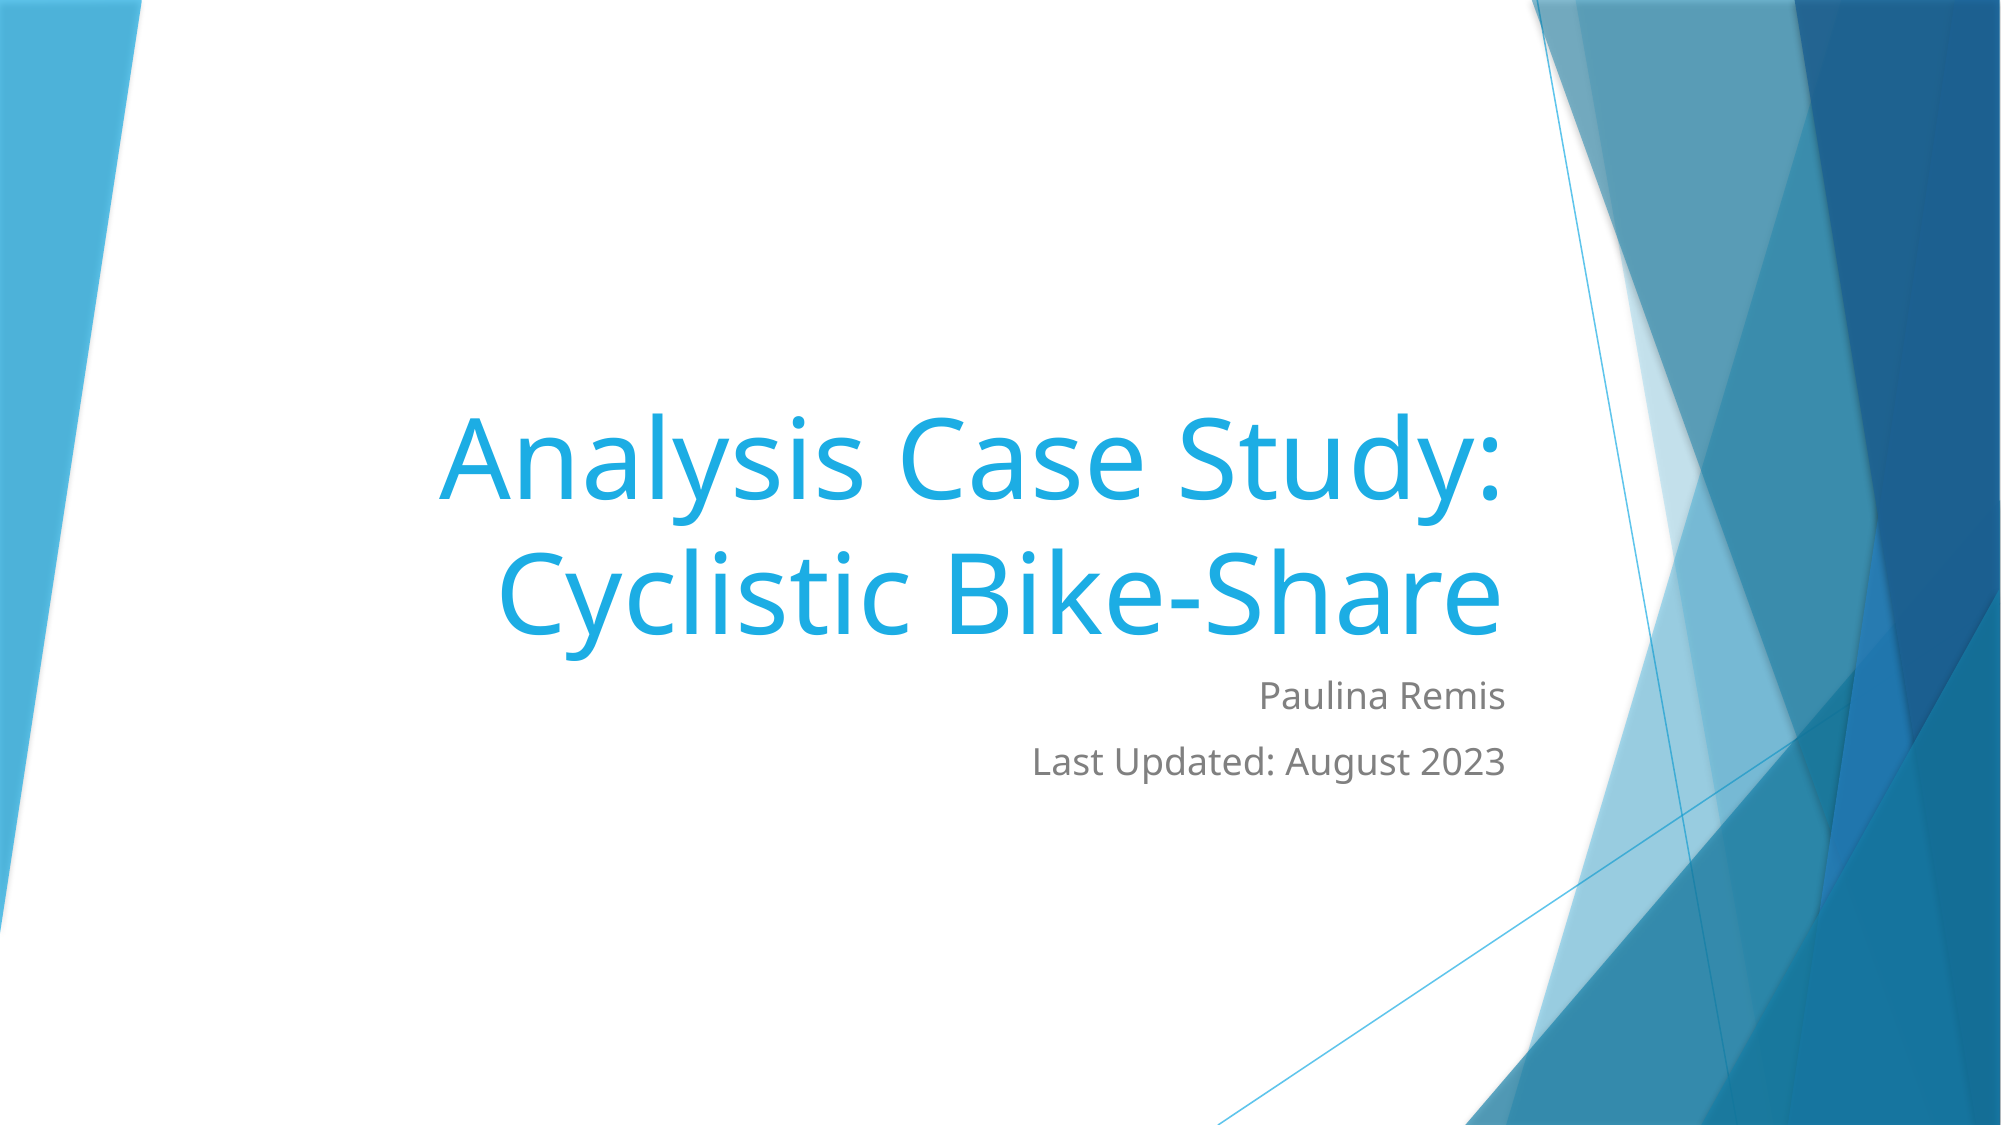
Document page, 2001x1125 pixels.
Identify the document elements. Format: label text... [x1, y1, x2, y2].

title Analysis Case Study: Cyclistic Bike-Share [247, 394, 1522, 664]
subtitle Paulina Remis Last Updated: August 2023 [247, 664, 1522, 845]
